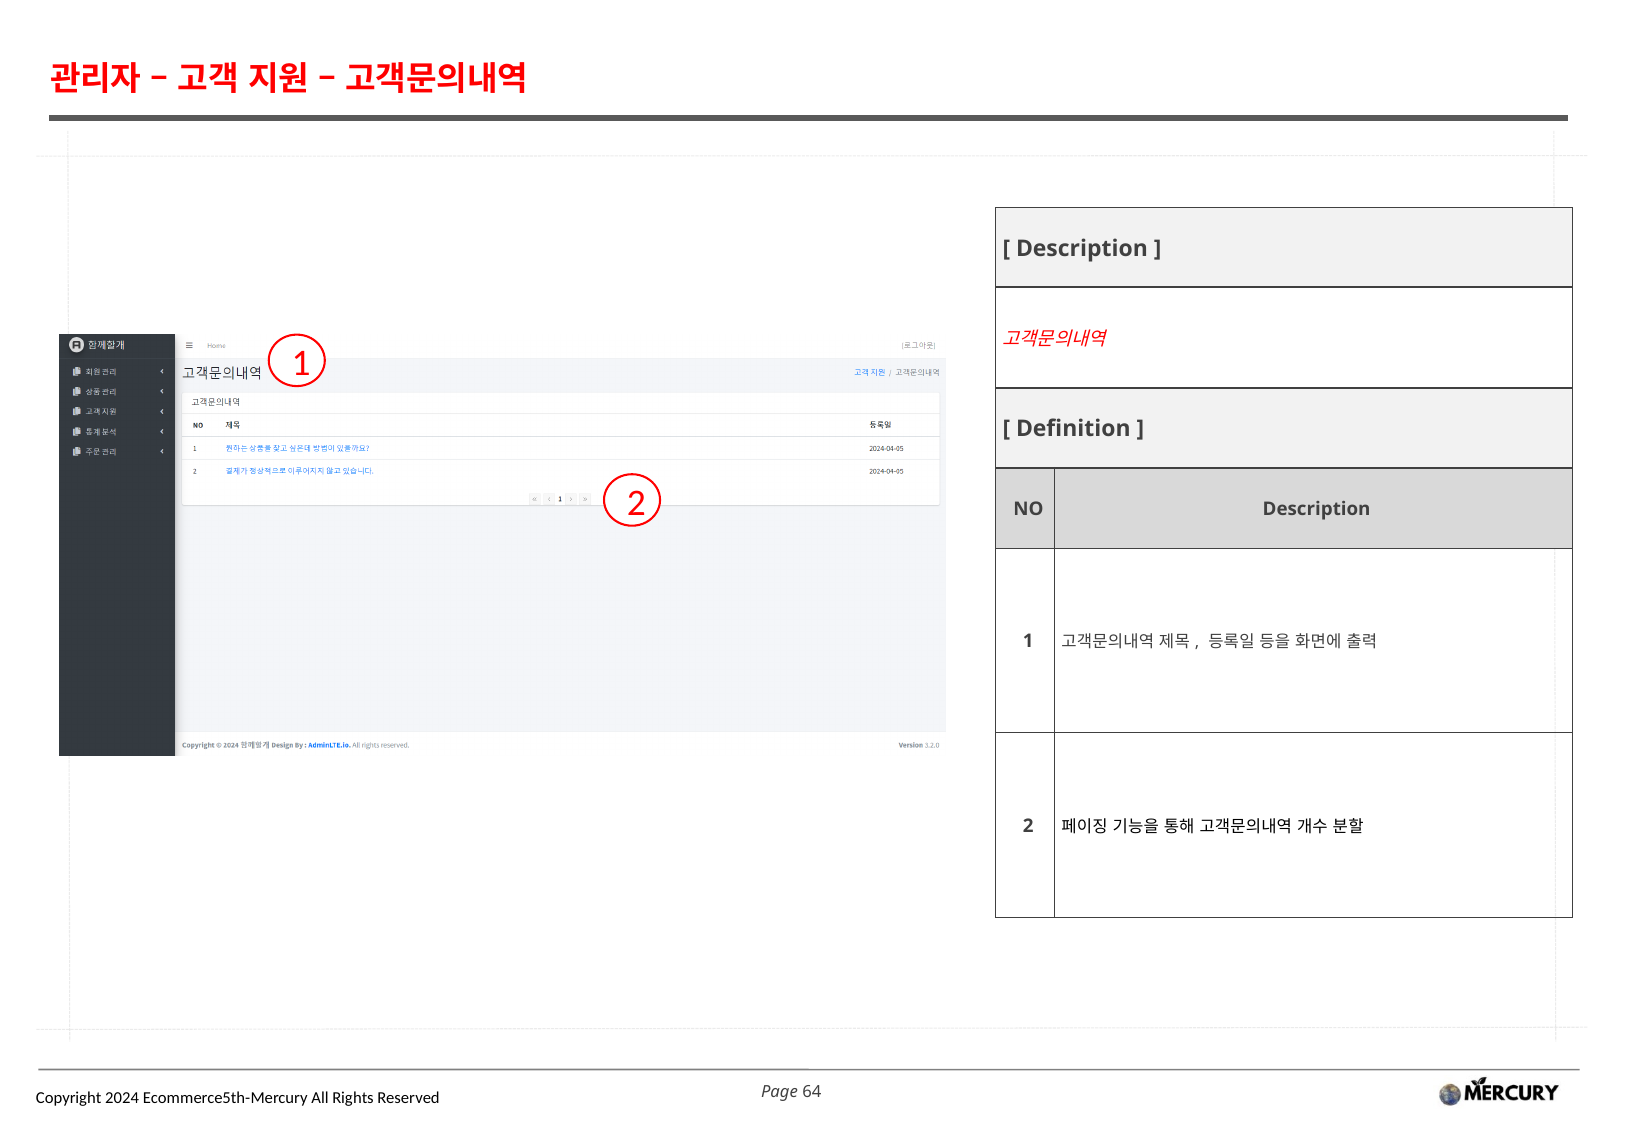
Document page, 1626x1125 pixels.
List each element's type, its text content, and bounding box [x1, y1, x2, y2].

table_header [ Description ] [996, 208, 1572, 286]
table_cell 1 [996, 549, 1054, 732]
picture [59, 334, 946, 756]
table_cell Description [1055, 469, 1572, 548]
table_cell 고객문의내역 [996, 288, 1572, 387]
text_box 관리자 – 고객 지원 – 고객문의내역 [35, 54, 1581, 114]
table_cell 고객문의내역 제목, 등록일 등을 화면에 출력 [1055, 549, 1572, 732]
table_cell 2 [996, 733, 1054, 917]
table_cell 페이징 기능을 통해 고객문의내역 개수 분할 [1055, 733, 1572, 917]
table_cell [ Definition ] [996, 389, 1572, 467]
table_cell NO [996, 469, 1054, 548]
picture [1422, 1075, 1600, 1113]
